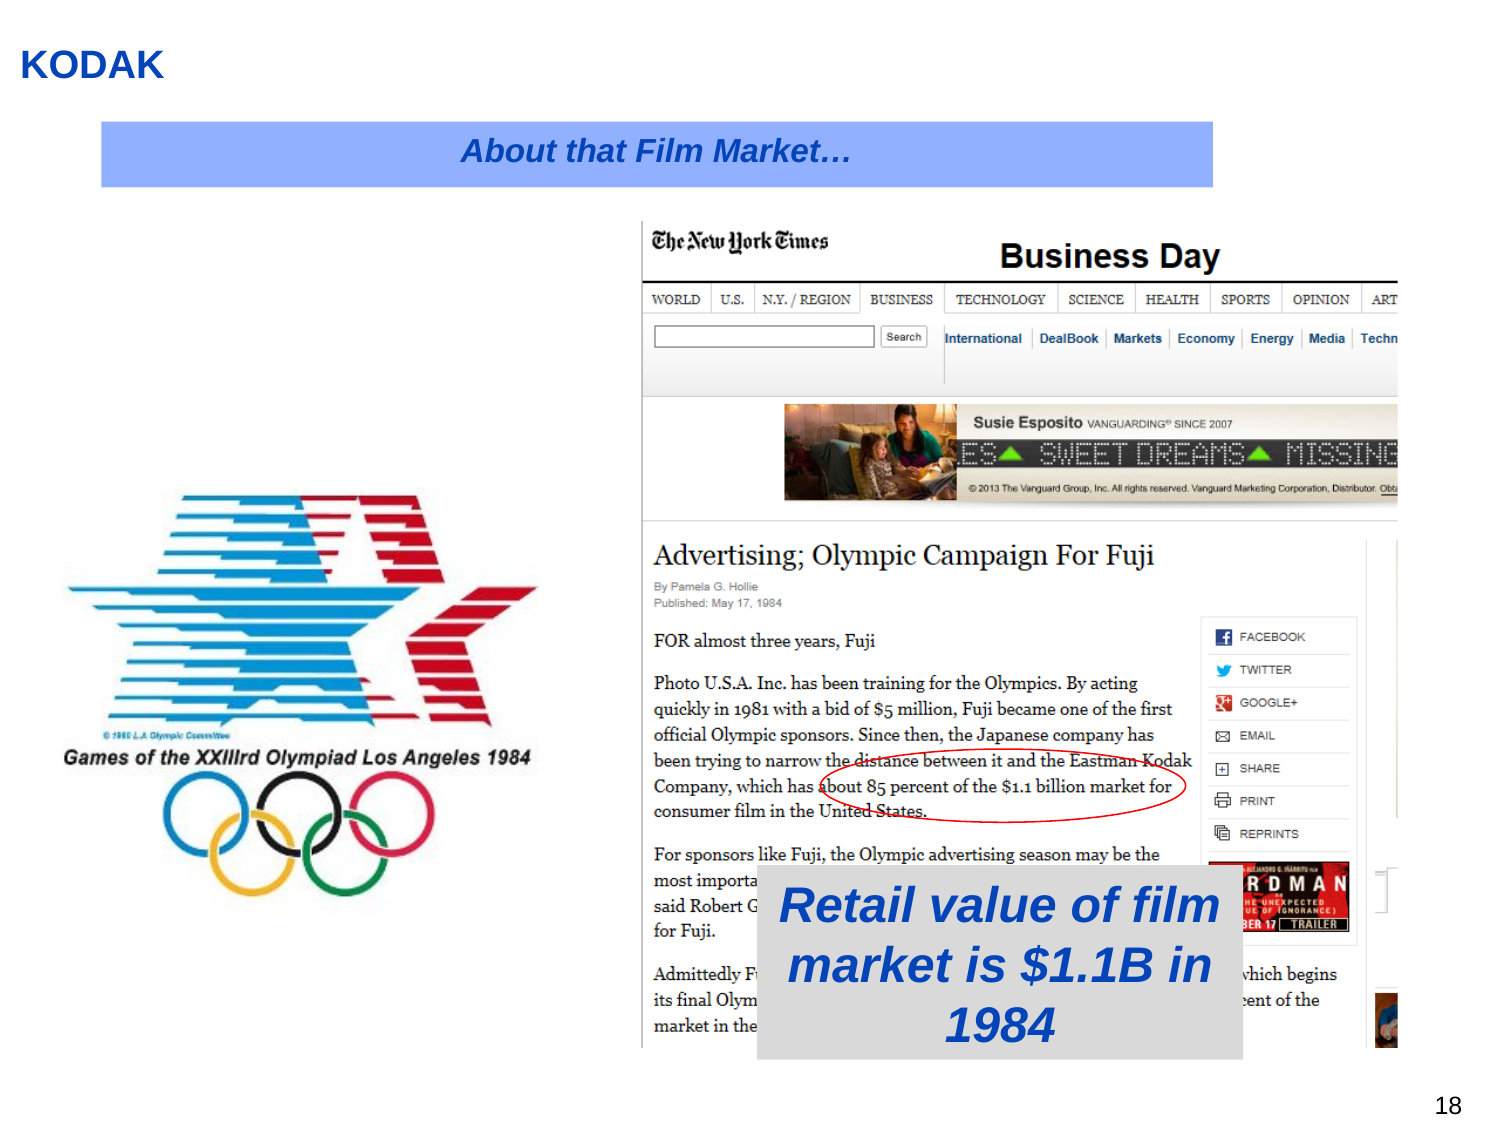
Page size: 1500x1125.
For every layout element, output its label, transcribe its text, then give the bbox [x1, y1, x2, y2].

text_box About that Film Market… [101, 121, 1213, 188]
picture [38, 413, 565, 978]
title KODAK [19, 38, 1463, 87]
slide_number 17 [1149, 1089, 1463, 1121]
text_box Retail value of film market is $1.1B in 1984 [757, 1056, 1244, 1060]
picture [636, 221, 1398, 1048]
